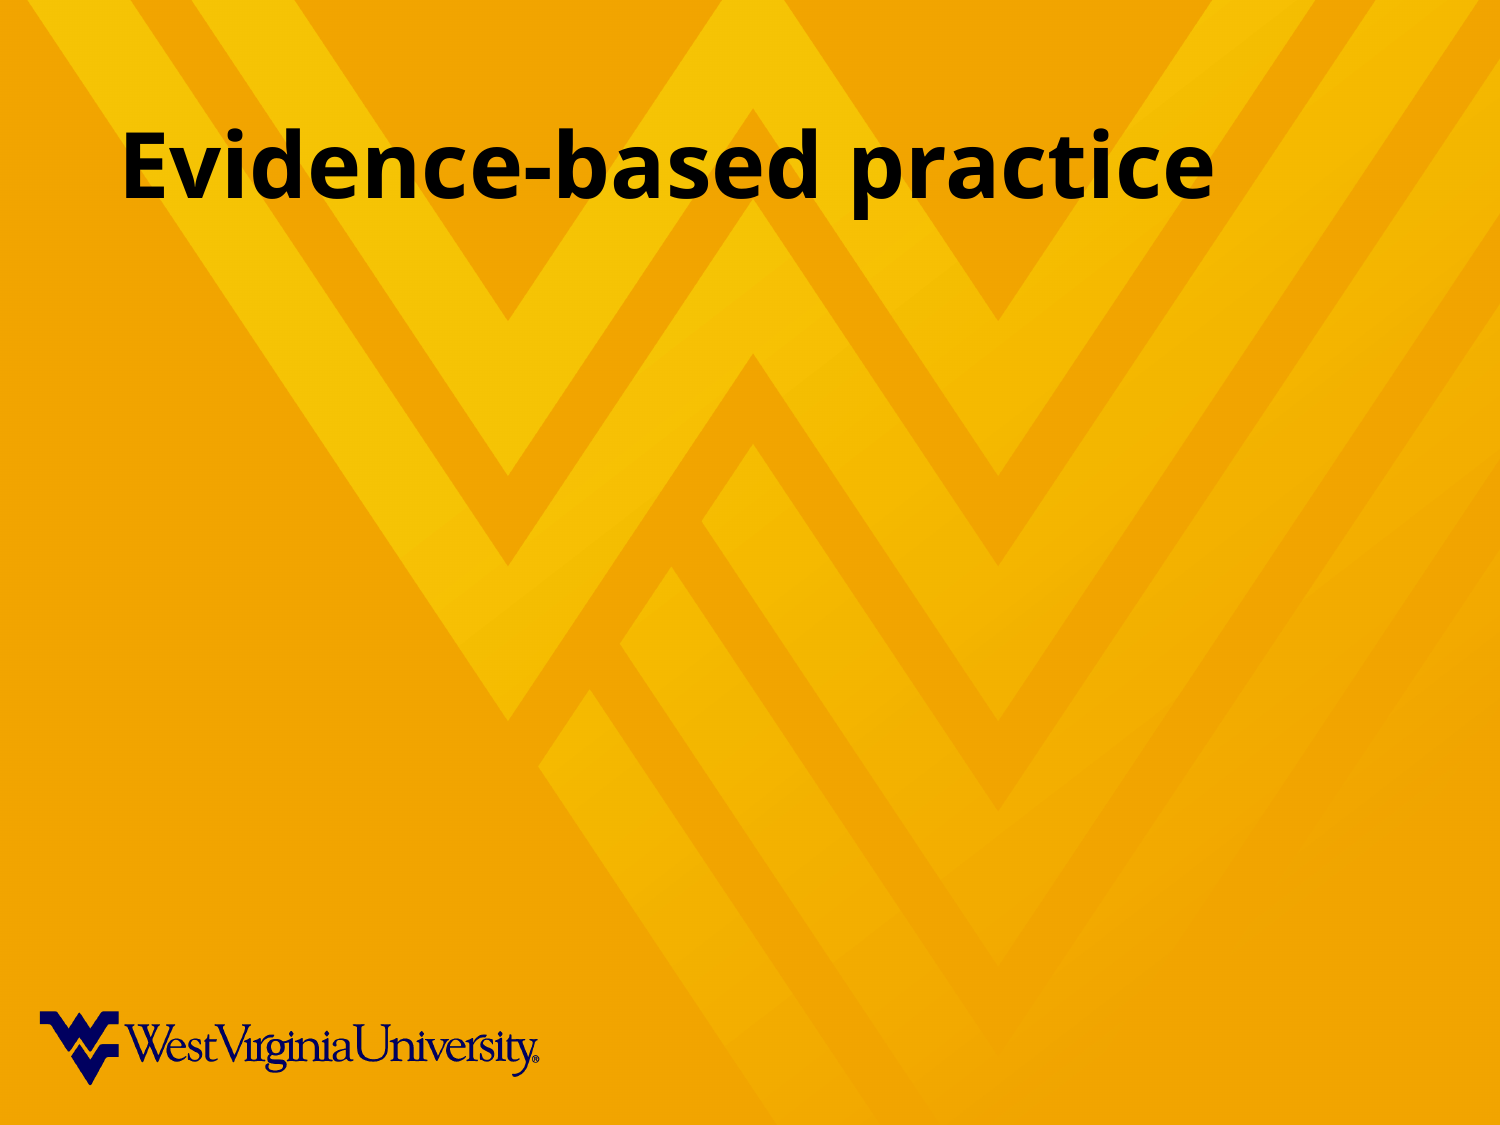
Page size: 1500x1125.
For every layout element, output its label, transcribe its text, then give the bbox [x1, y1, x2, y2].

picture [0, 0, 1500, 1125]
title Evidence-based practice [103, 59, 1397, 278]
